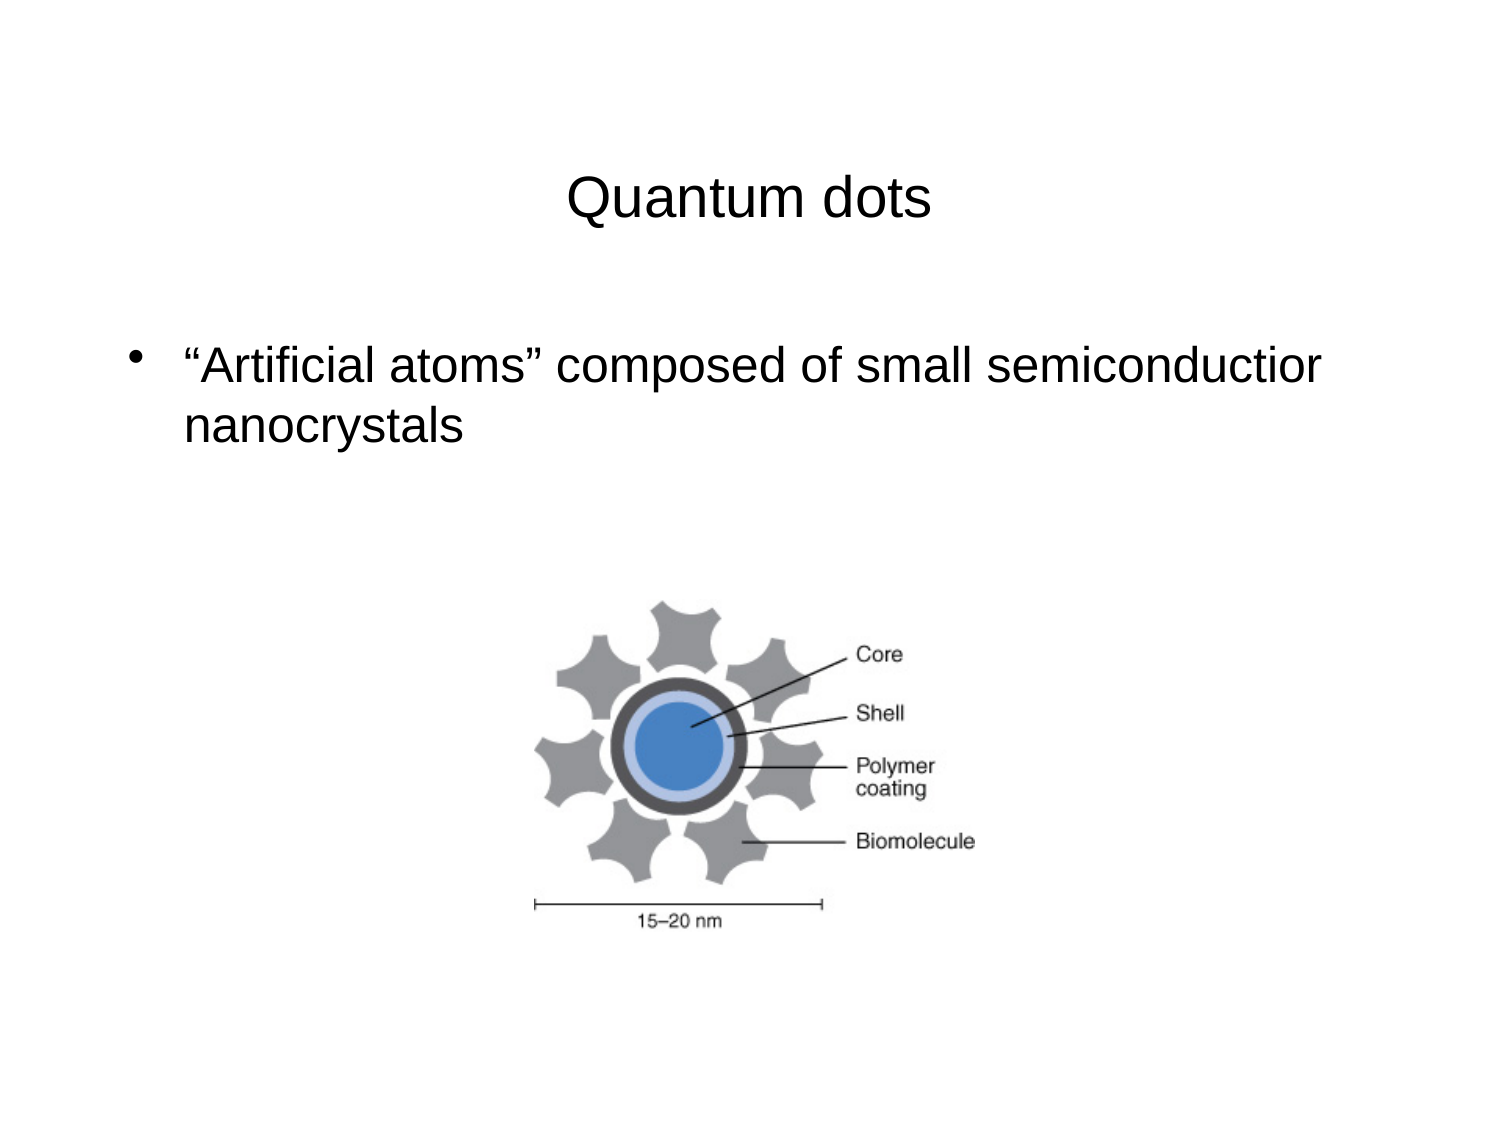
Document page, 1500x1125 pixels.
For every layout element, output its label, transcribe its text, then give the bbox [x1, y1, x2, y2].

picture [534, 599, 976, 932]
title Quantum dots [112, 99, 1388, 288]
list “Artificial atoms” composed of small semiconductior nanocrystals [112, 324, 1388, 513]
